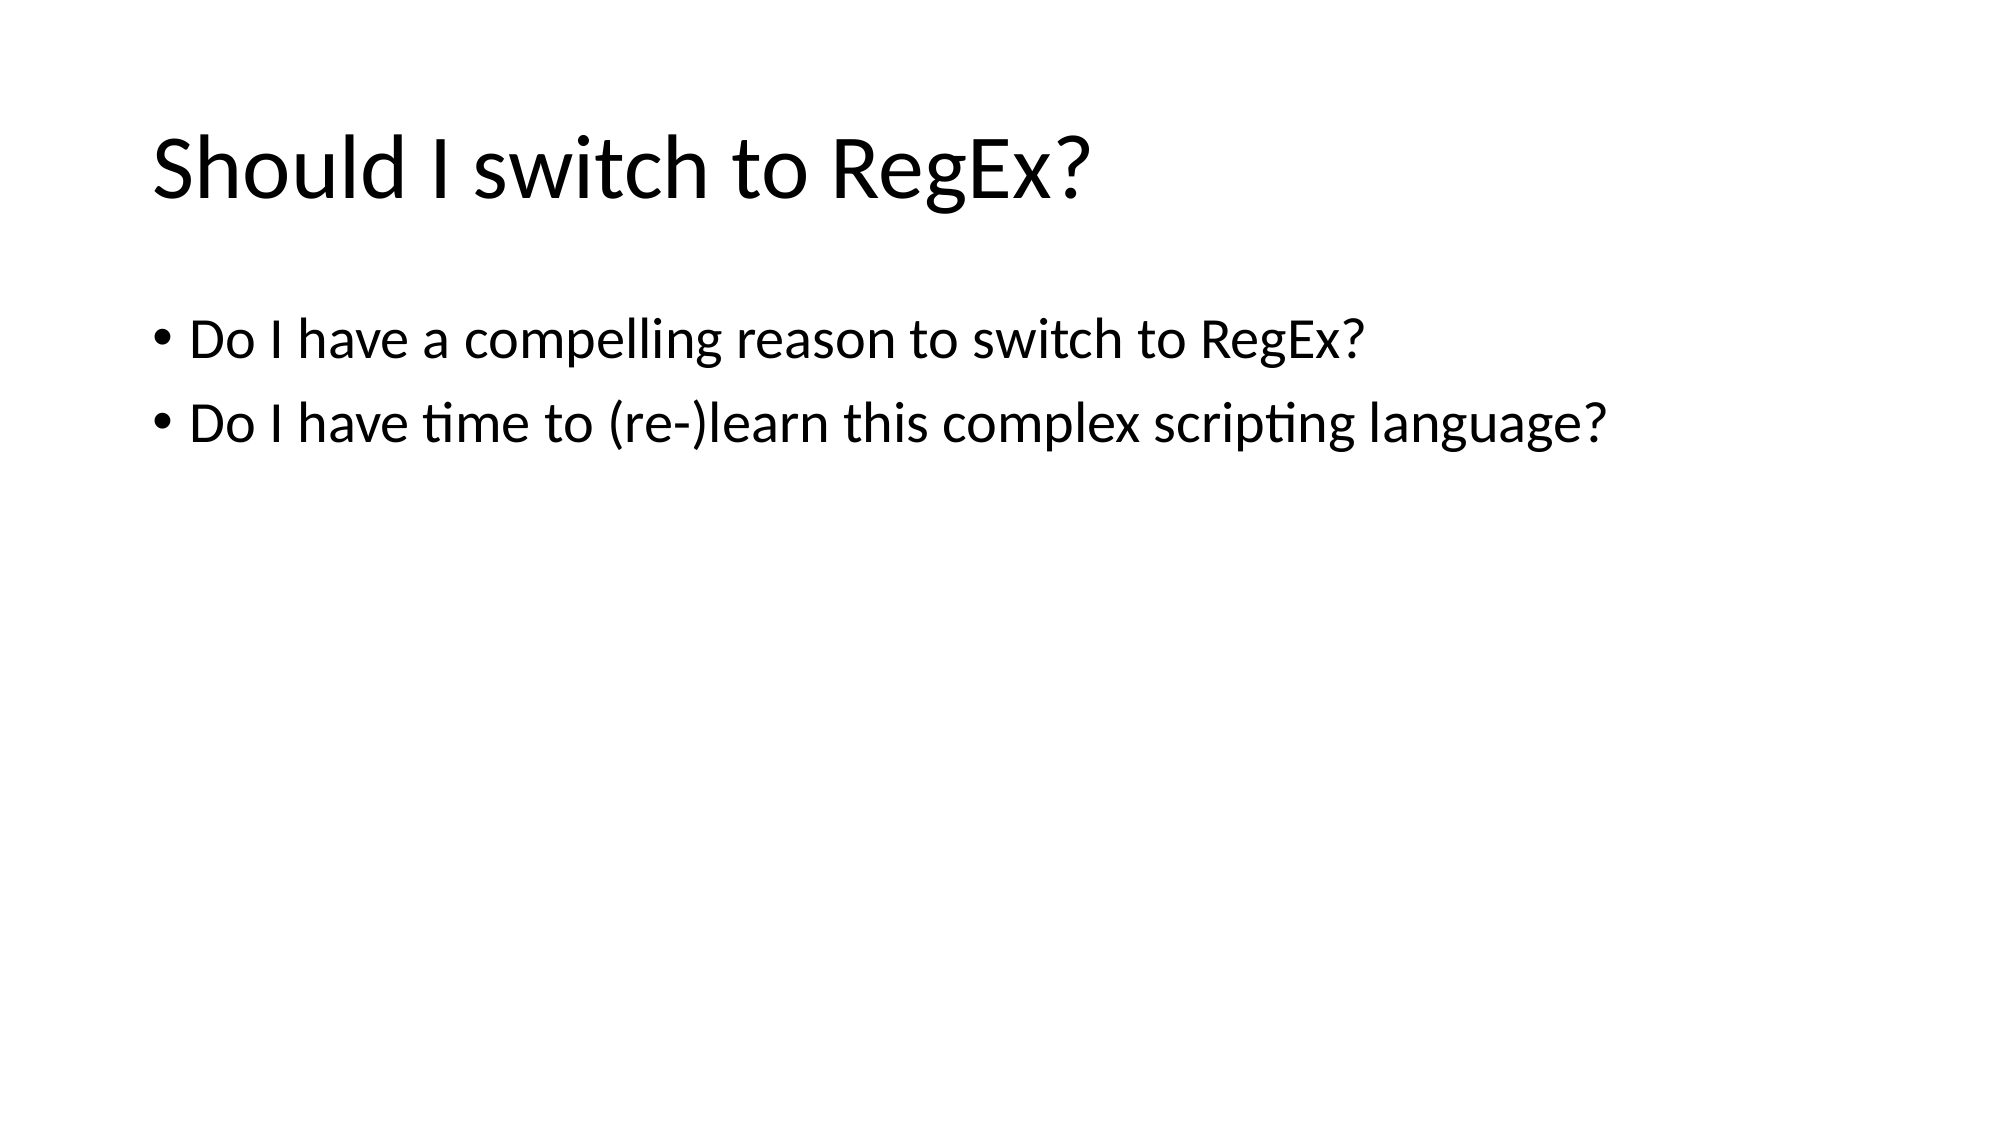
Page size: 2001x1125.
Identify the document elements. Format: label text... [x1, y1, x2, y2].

title Should I switch to RegEx? [137, 59, 1863, 278]
list Do I have a compelling reason to switch to RegEx? Do I have time to (re-)learn this complex scripting language? [137, 301, 1863, 734]
